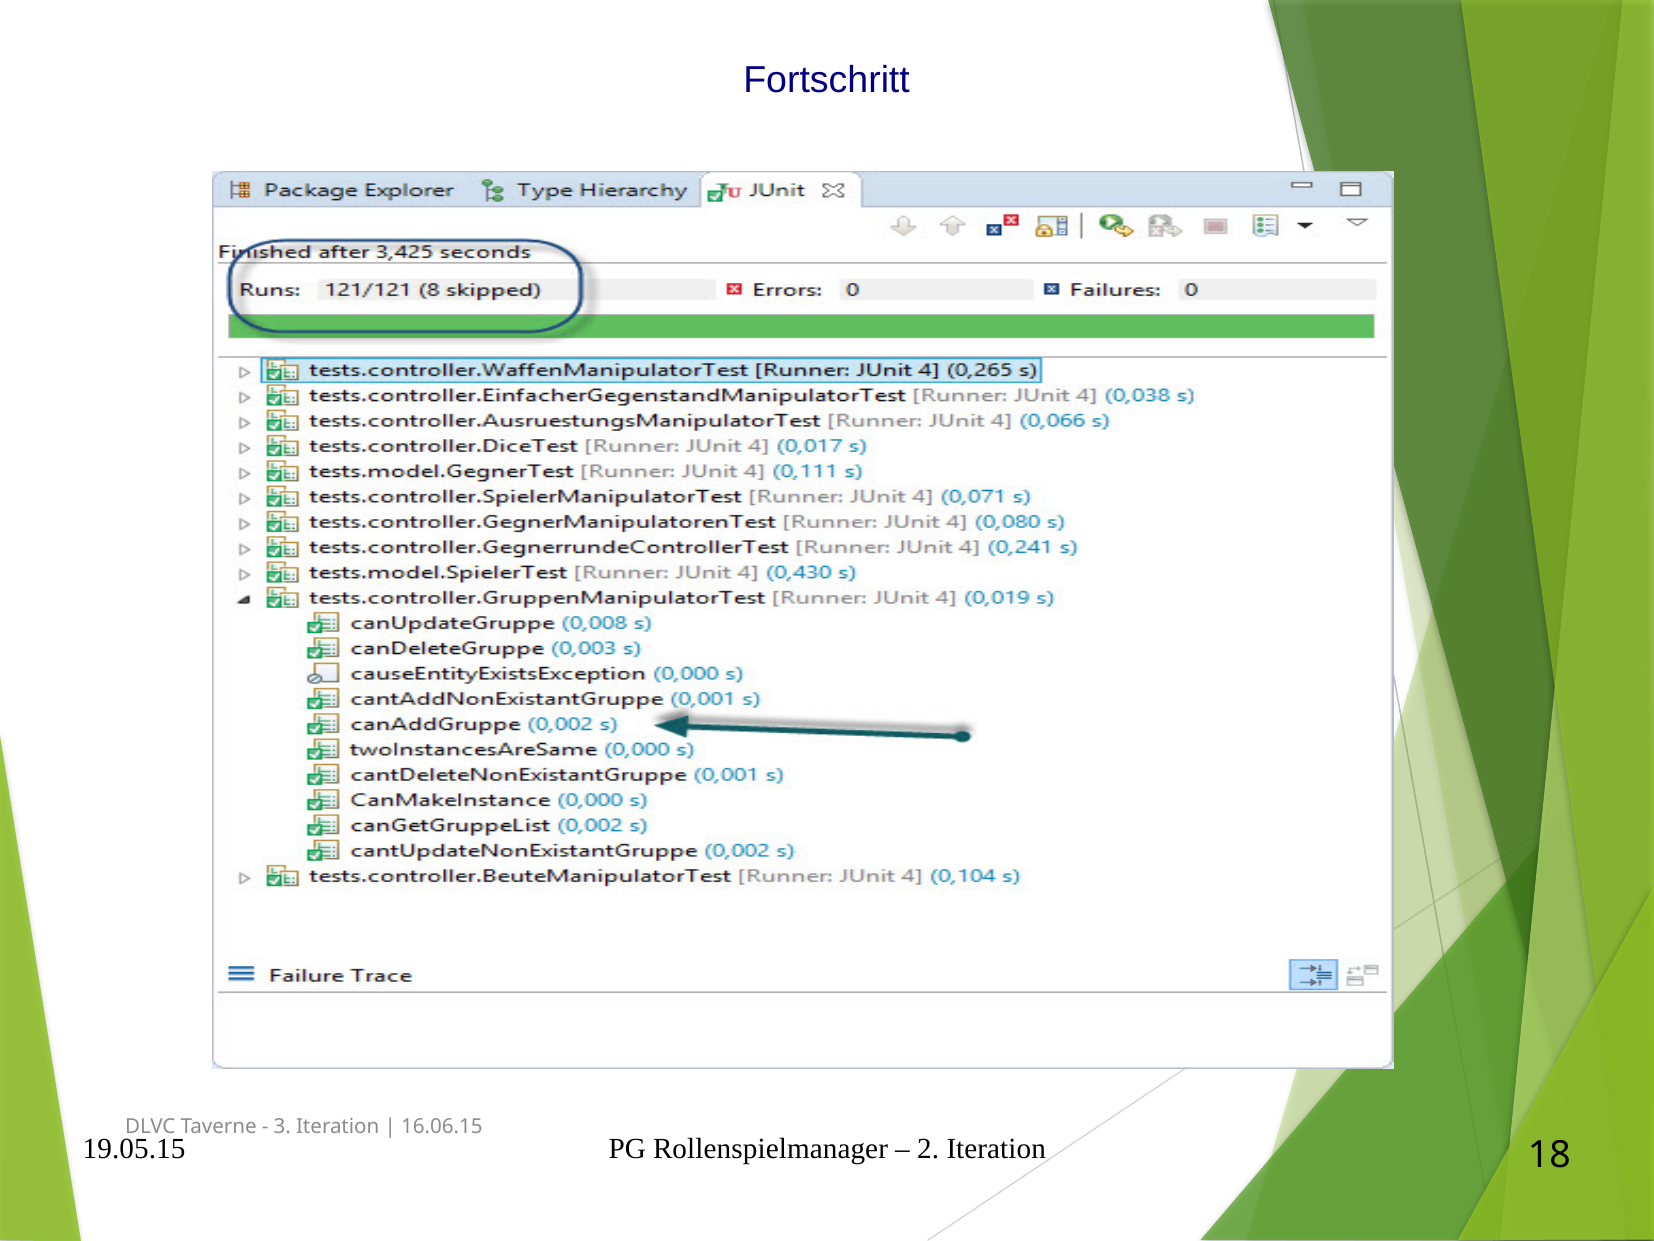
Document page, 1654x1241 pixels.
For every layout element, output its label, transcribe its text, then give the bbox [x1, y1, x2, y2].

picture [212, 170, 1395, 1070]
footer DLVC Taverne - 3. Iteration | 16.06.15 [110, 1092, 947, 1159]
text_box 19.05.15 [82, 1129, 468, 1216]
text_box PG Rollenspielmanager – 2. Iteration [565, 1129, 1090, 1216]
text_box 18 [1185, 1129, 1571, 1216]
text_box Fortschritt [728, 47, 925, 107]
